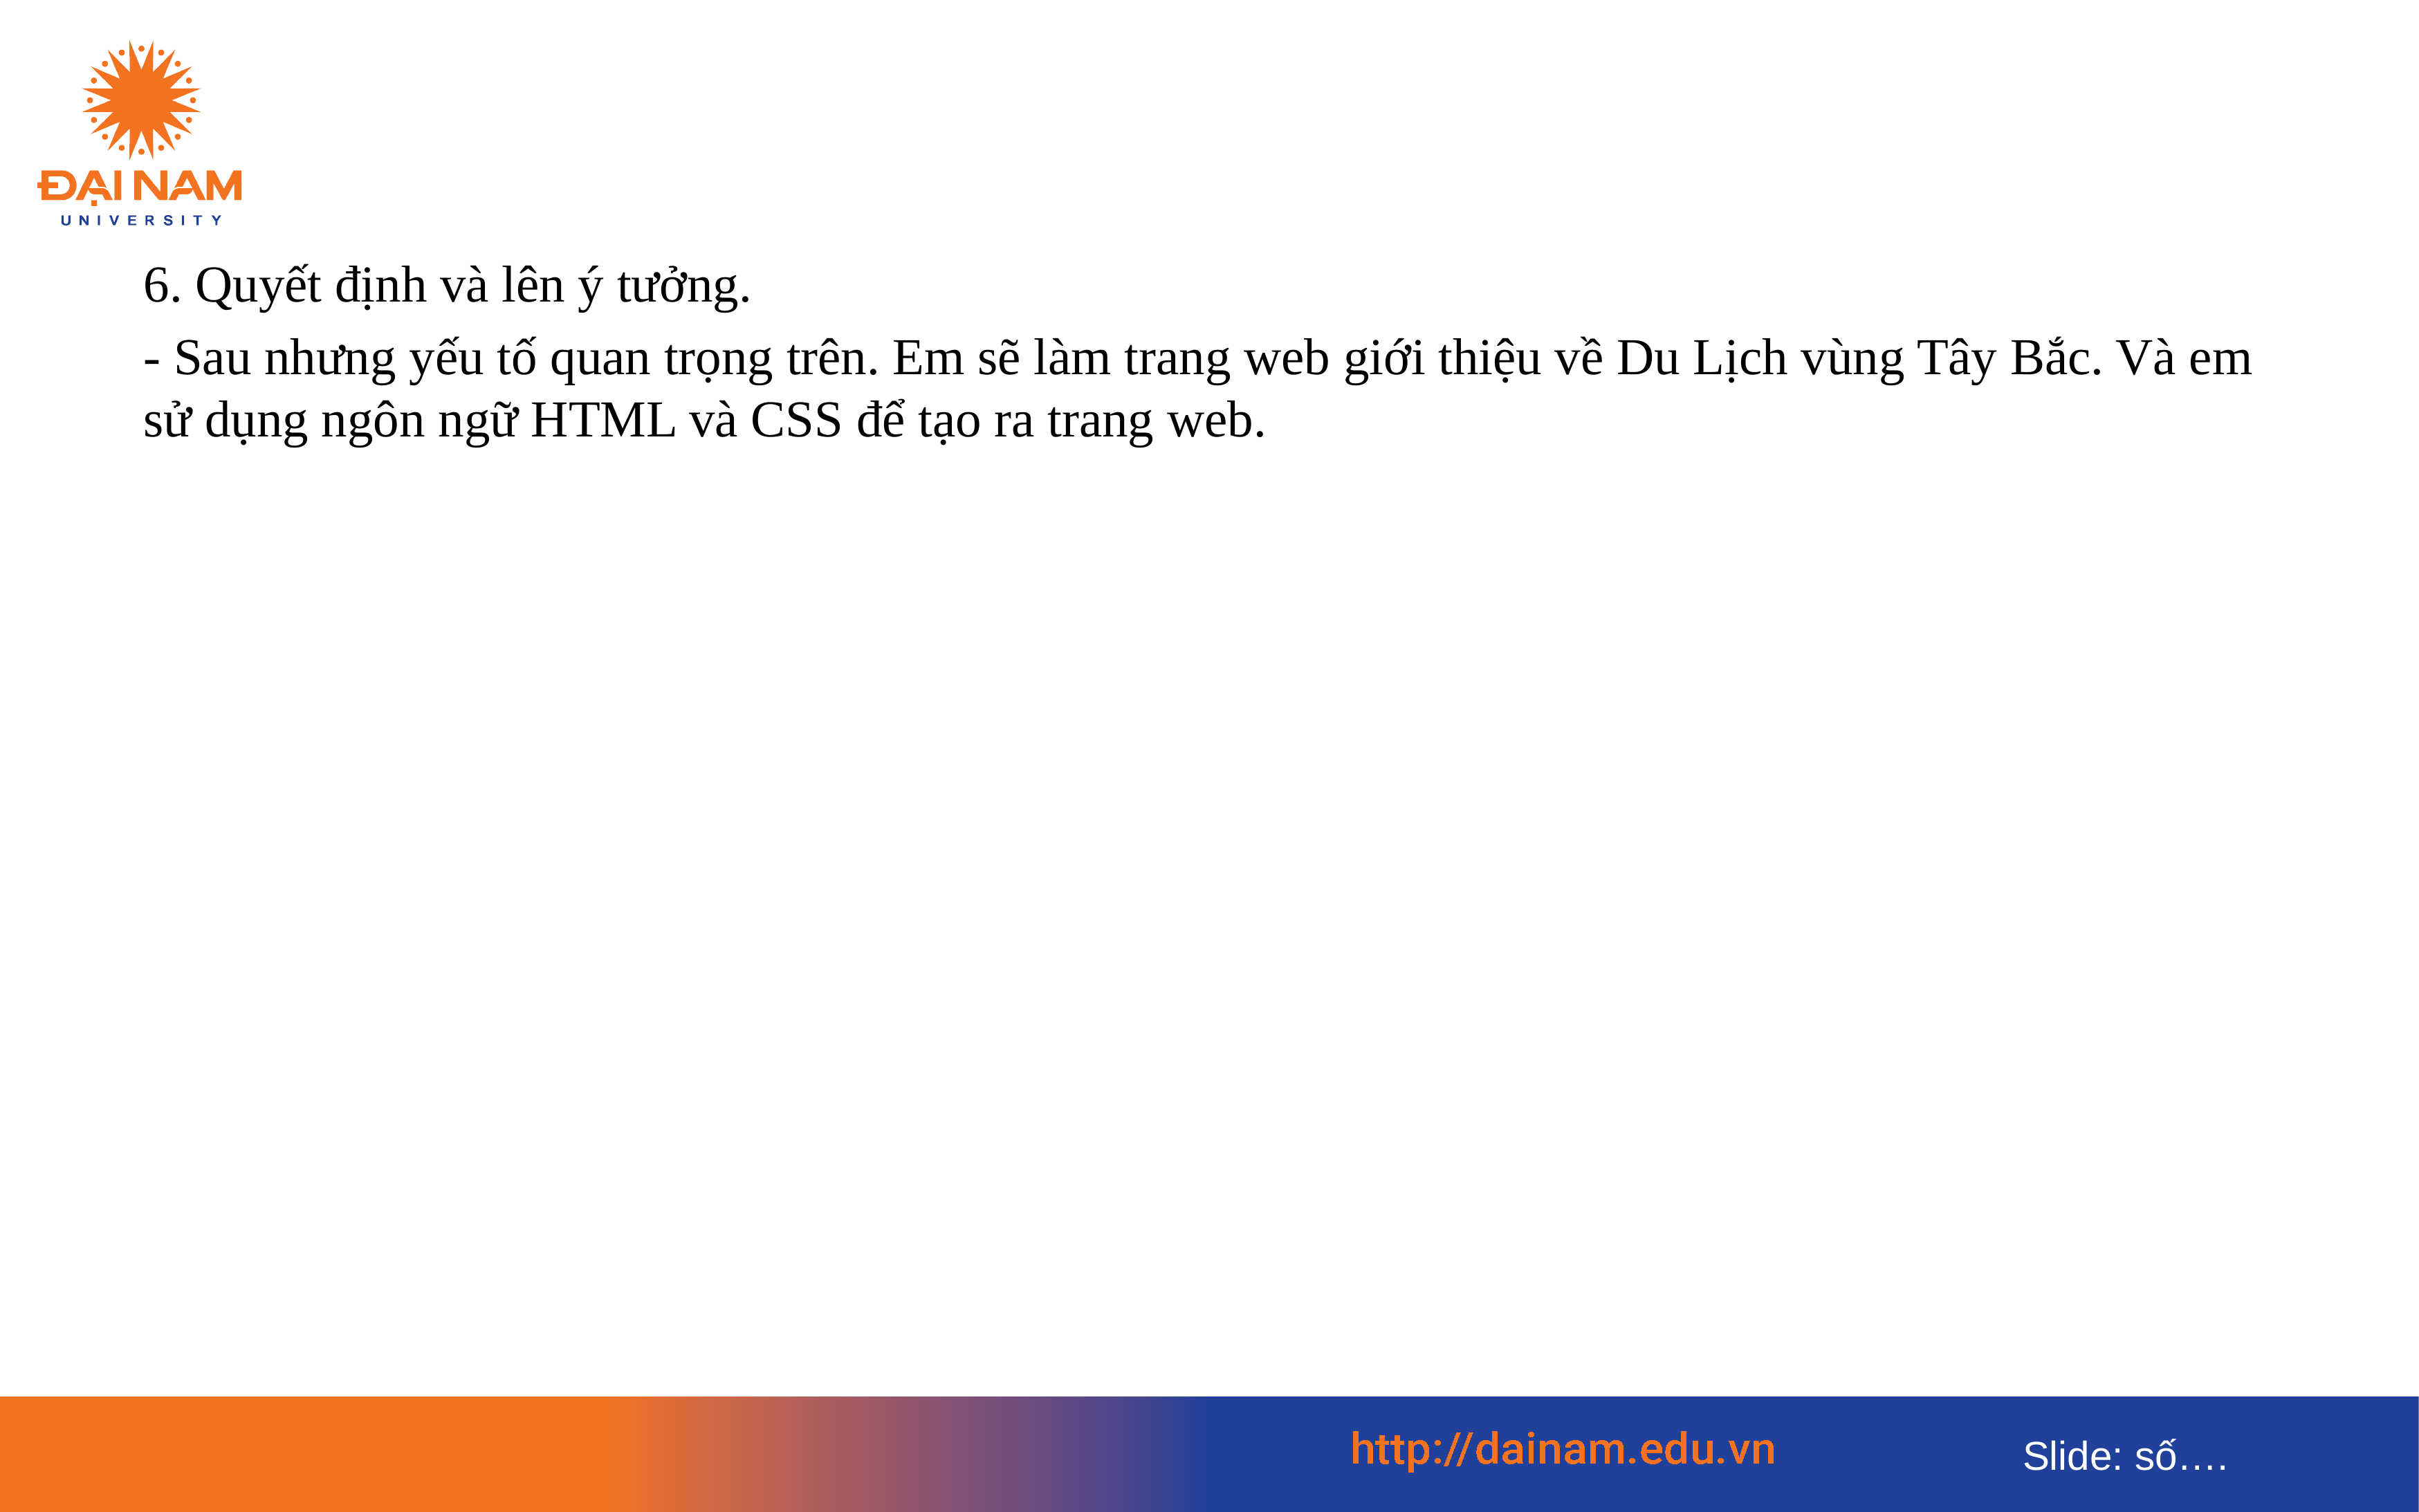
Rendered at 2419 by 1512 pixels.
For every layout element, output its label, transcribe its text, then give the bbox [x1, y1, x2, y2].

list 6. Quyết định và lên ý tưởng. - Sau nhưng yếu tố quan trọng trên. Em sẽ làm trang web giới thiệu về Du Lịch vùng Tây Bắc. Và em sử dụng ngôn ngữ HTML và CSS để tạo ra trang web. ới thiệu về Du Lịch vùng Tây Bắc giới thiệu về Du Lịch vùng Tây Bắc giới thiệu về Du Lịch vùng Tây Bắc [120, 239, 2331, 1273]
picture [0, 1396, 2419, 1512]
picture [37, 40, 241, 225]
